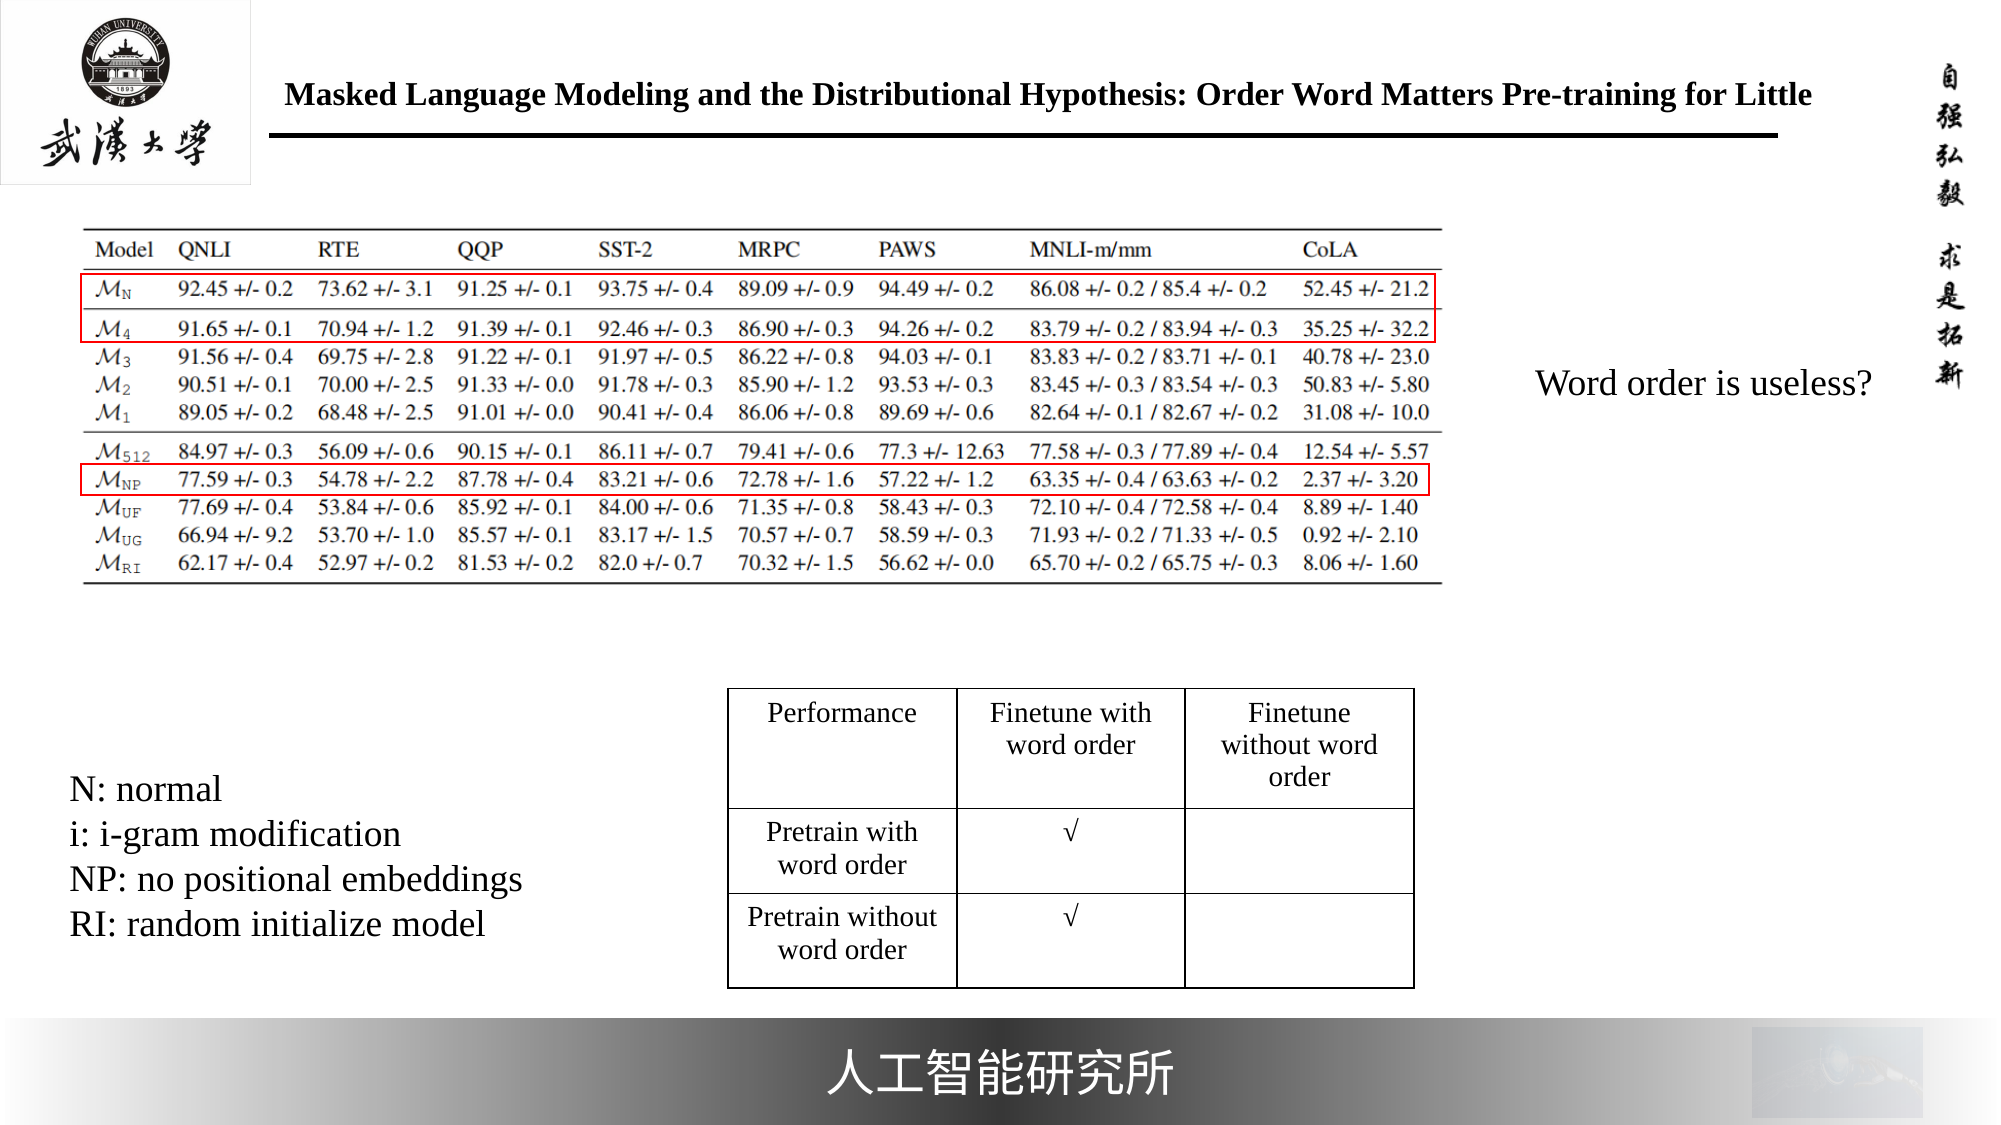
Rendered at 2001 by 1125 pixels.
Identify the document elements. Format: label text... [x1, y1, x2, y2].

table_cell [1186, 894, 1413, 987]
table_cell √ [958, 809, 1184, 893]
table_header Finetune without word order [1186, 689, 1413, 808]
picture [10, 202, 1493, 605]
table_cell [1186, 809, 1413, 893]
table_cell Pretrain with word order [729, 809, 956, 893]
picture [1924, 160, 1980, 400]
text_box Word order is useless? [1520, 350, 1921, 411]
picture [0, 0, 251, 185]
table_header Finetune with word order [958, 689, 1184, 808]
table_header Performance [729, 689, 956, 808]
text_box N: normal i: i-gram modification NP: no positional embeddings RI: random initialize model [54, 756, 727, 951]
table_cell Pretrain without word order [729, 894, 956, 987]
table_cell √ [958, 894, 1184, 987]
title Masked Language Modeling and the Distributional Hypothesis: Order Word Matters Pre-training for Little [269, 29, 1995, 160]
slide_number [1412, 1042, 1863, 1103]
